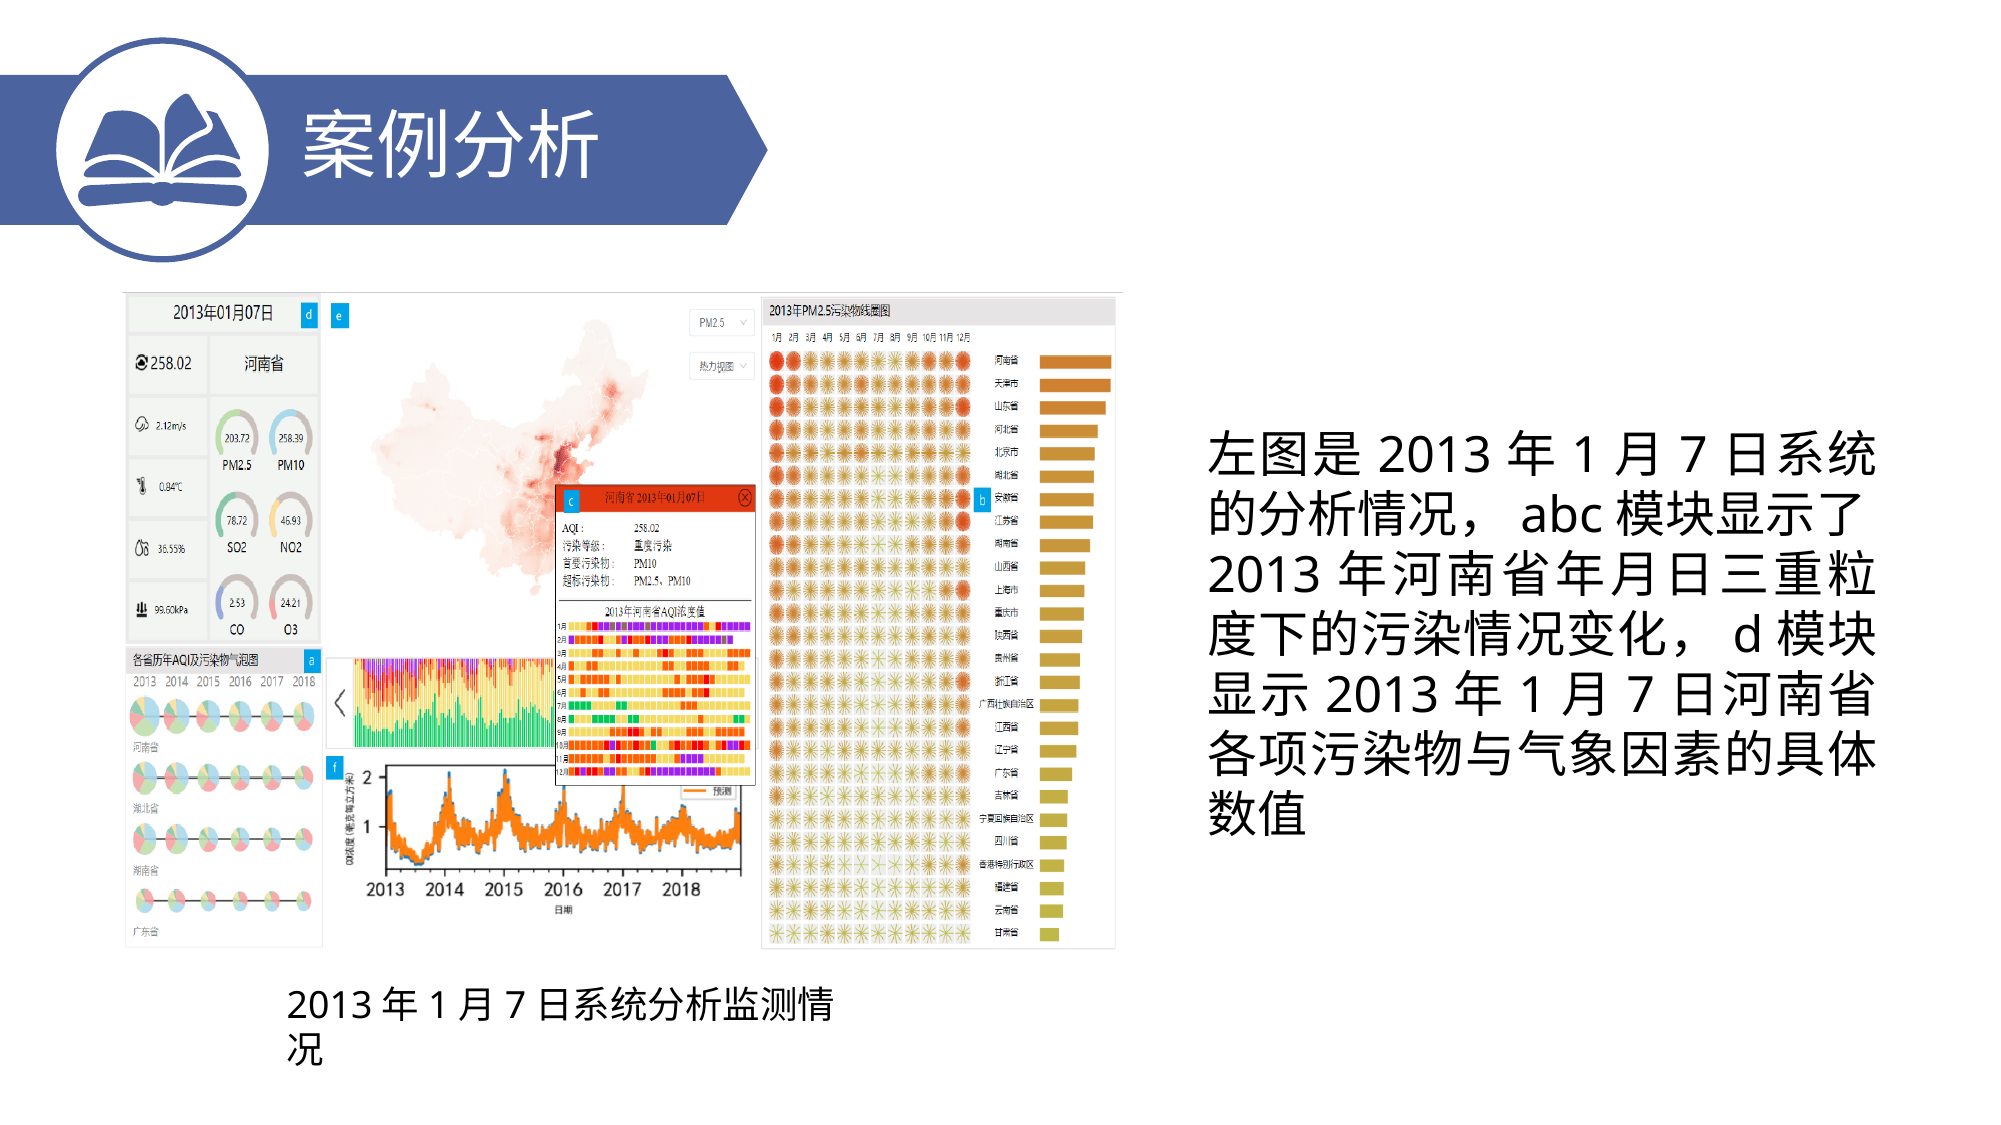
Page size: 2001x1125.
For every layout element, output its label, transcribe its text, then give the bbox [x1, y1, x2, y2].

text_box [0, 73, 82, 226]
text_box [77, 93, 247, 207]
text_box 2013年1月7日系统分析监测情况 [271, 973, 862, 1079]
text_box [243, 73, 769, 226]
text_box 左图是2013年1月7日系统的分析情况，abc模块显示了2013年河南省年月日三重粒度下的污染情况变化，d模块显示2013年1月7日河南省各项污染物与气象因素的具体数值 [1192, 415, 1893, 851]
text_box 案例分析 [286, 90, 617, 196]
picture [122, 292, 1123, 955]
text_box [52, 39, 273, 261]
